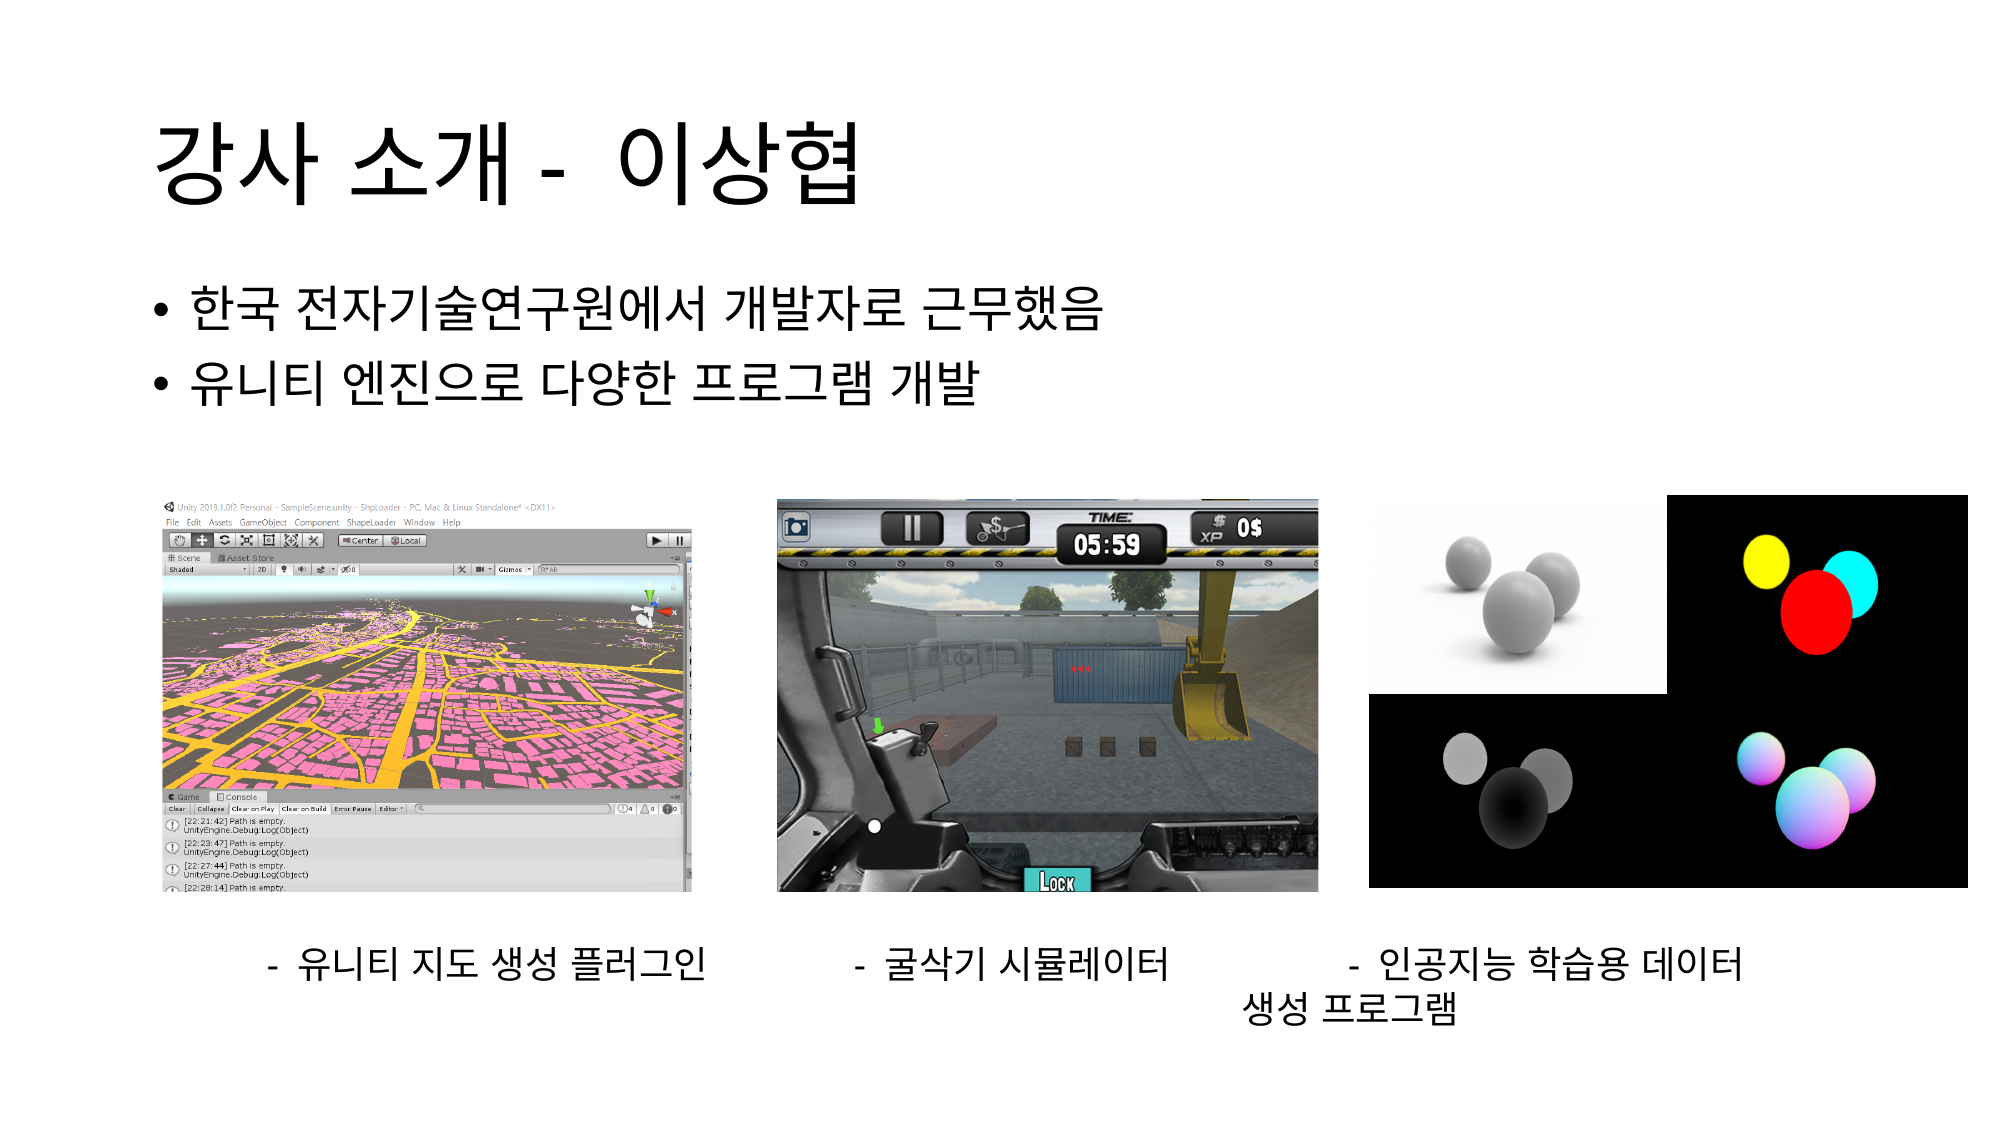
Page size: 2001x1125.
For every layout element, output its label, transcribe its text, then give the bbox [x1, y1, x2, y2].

picture [777, 499, 1319, 892]
picture [162, 499, 692, 892]
picture [1369, 495, 1968, 889]
title 강사 소개- 이상협 [137, 59, 1863, 277]
text_box - 유니티 지도 생성 플러그인 - 굴삭기 시뮬레이터 - 인공지능 학습용 데이터 생성 프로그램 [252, 933, 1771, 1039]
list 한국 전자기술연구원에서 개발자로 근무했음 유니티 엔진으로 다양한 프로그램 개발 [137, 277, 1863, 992]
